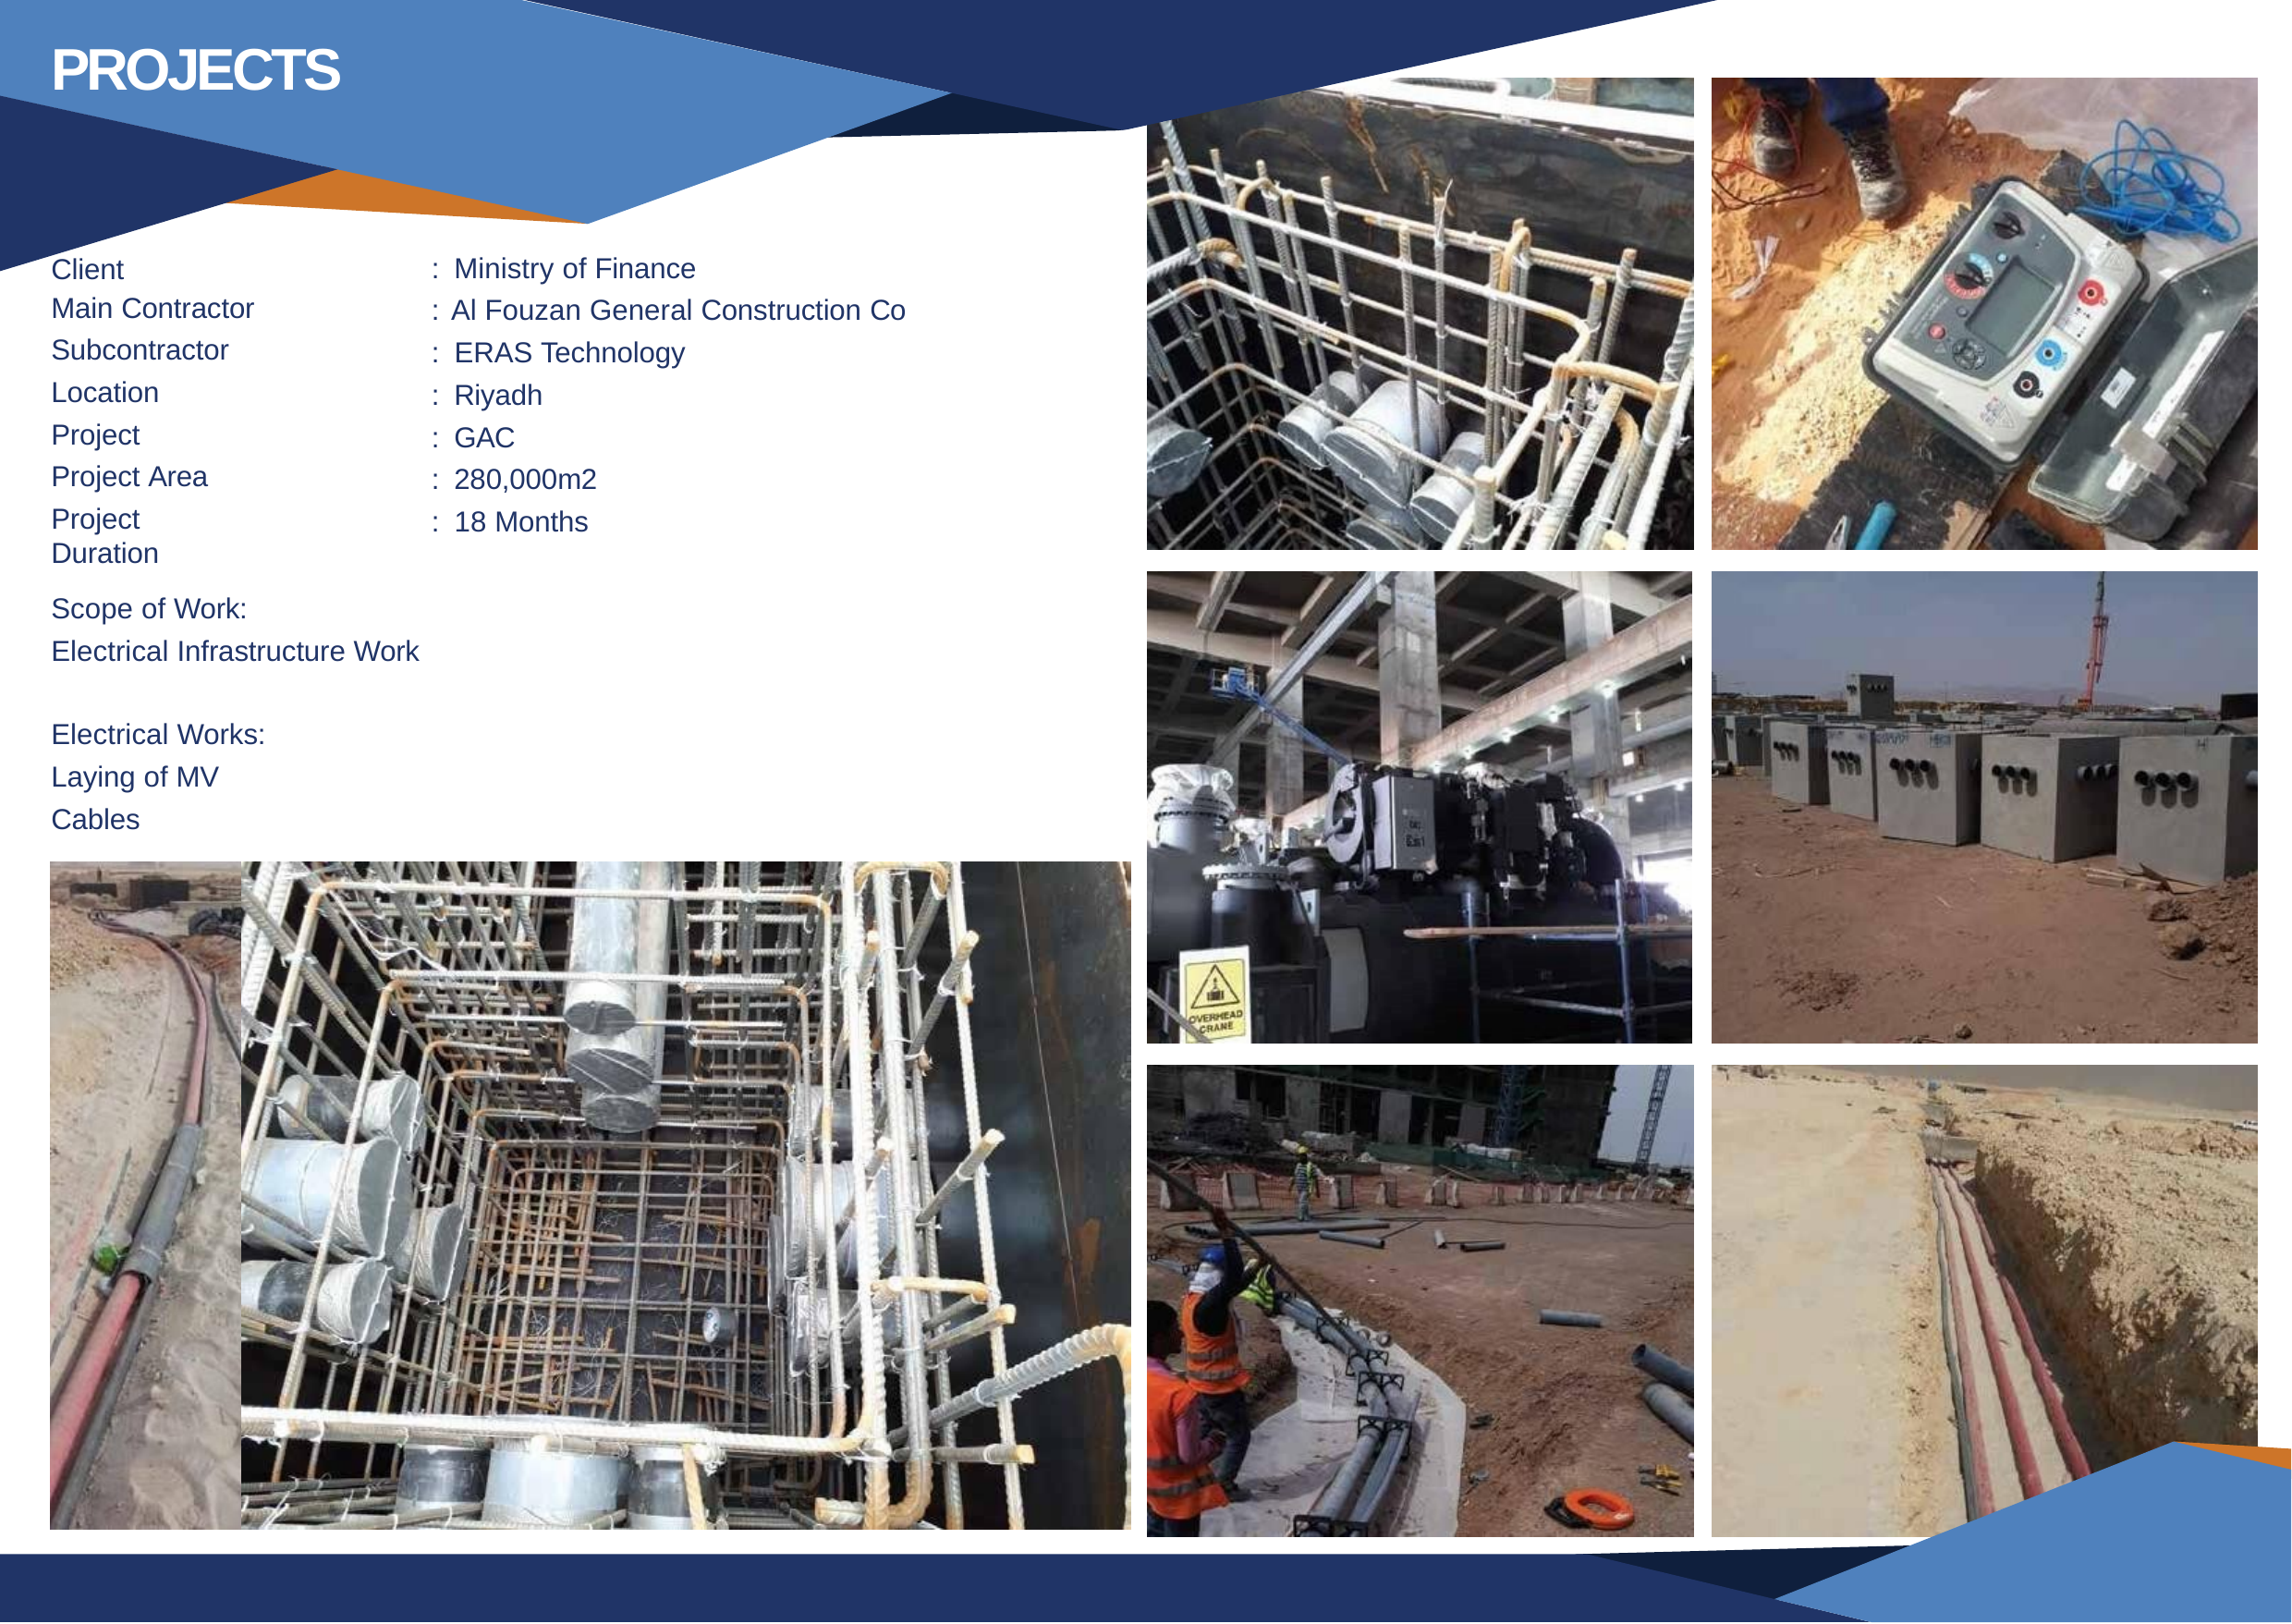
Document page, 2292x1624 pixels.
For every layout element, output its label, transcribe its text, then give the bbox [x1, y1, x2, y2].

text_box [0, 0, 2258, 551]
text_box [0, 571, 2292, 1623]
text_box Client Main Contractor Subcontractor Location Project Project Area Project Duration [49, 561, 259, 568]
